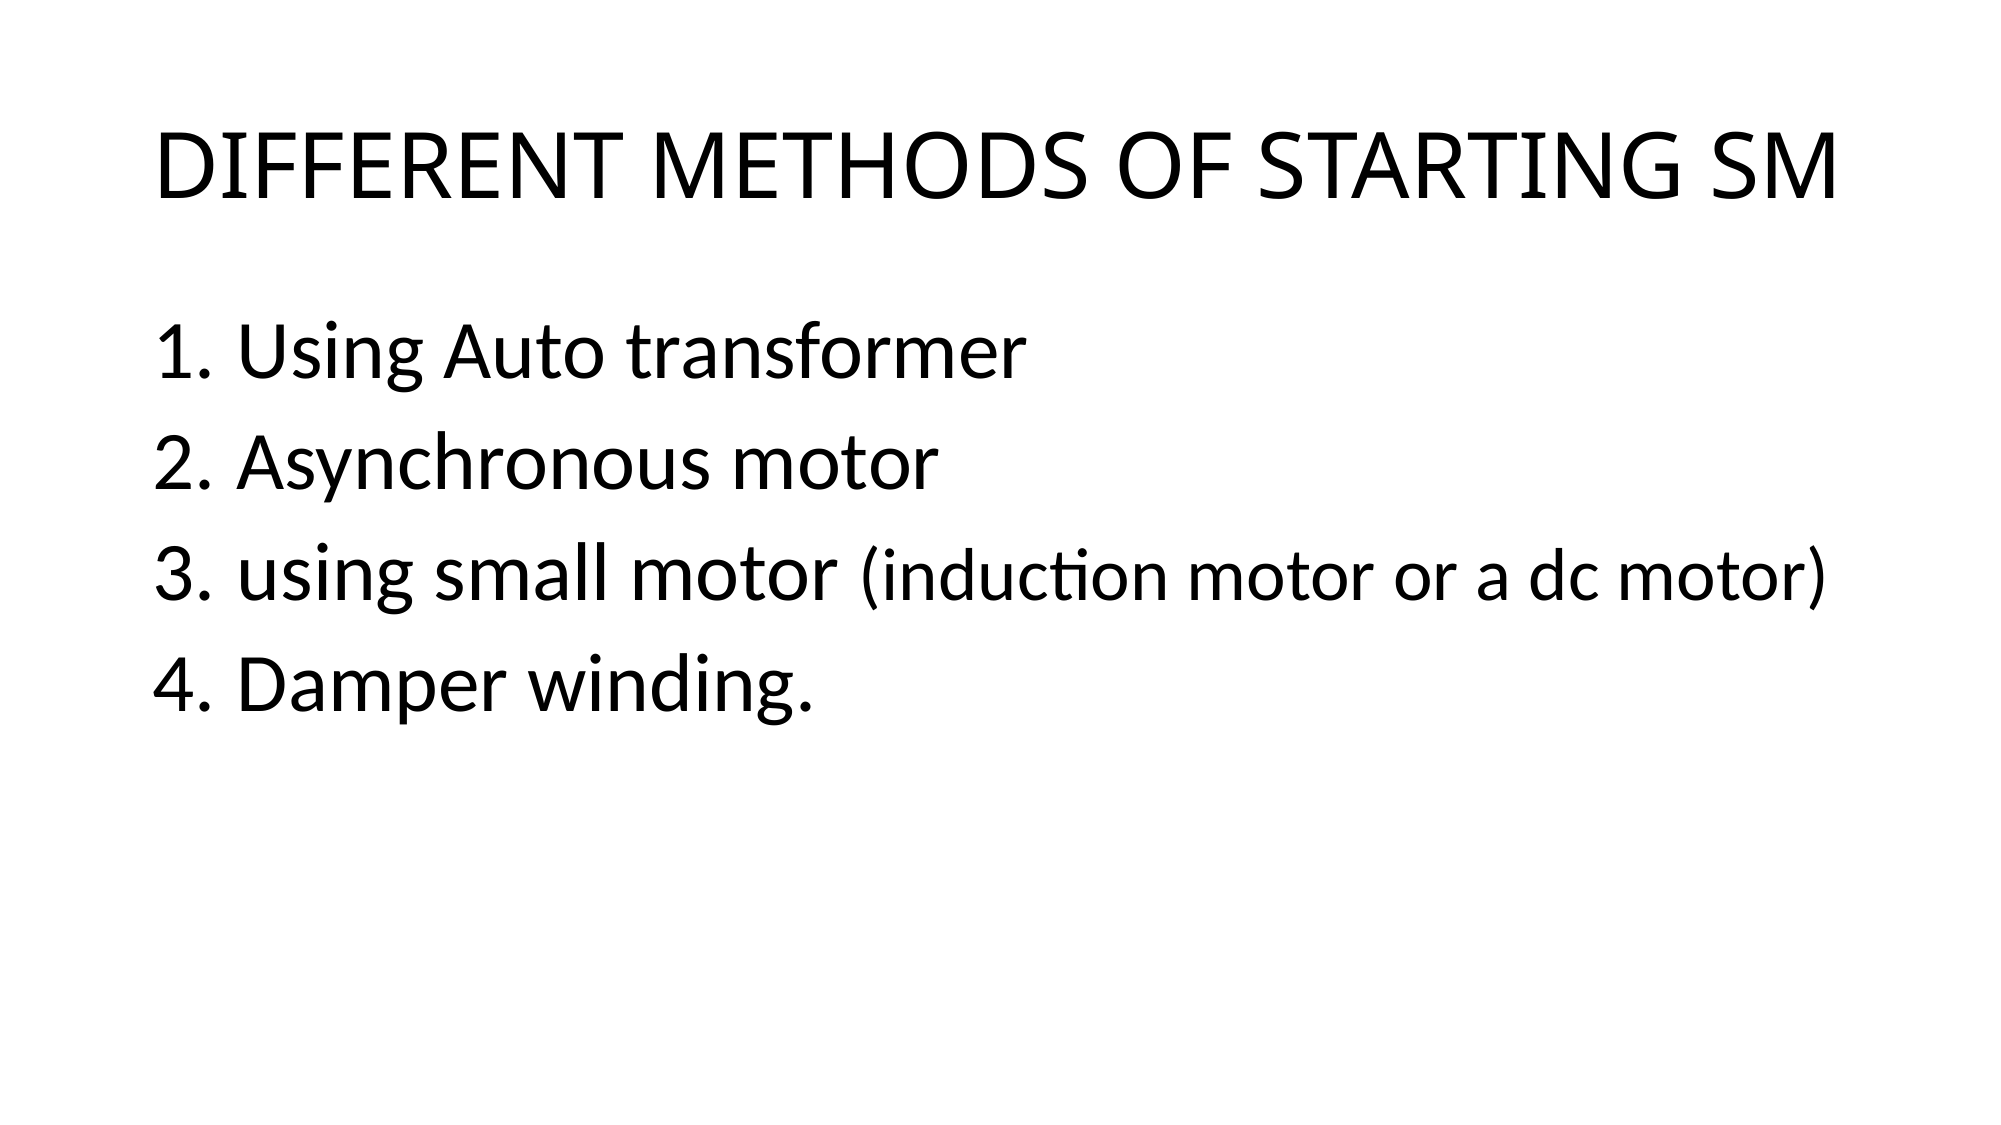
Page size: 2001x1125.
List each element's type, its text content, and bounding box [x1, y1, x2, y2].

list Using Auto transformer Asynchronous motor using small motor (induction motor or a dc motor) Damper winding. [137, 299, 1863, 1014]
title DIFFERENT METHODS OF STARTING SM [137, 59, 1863, 278]
